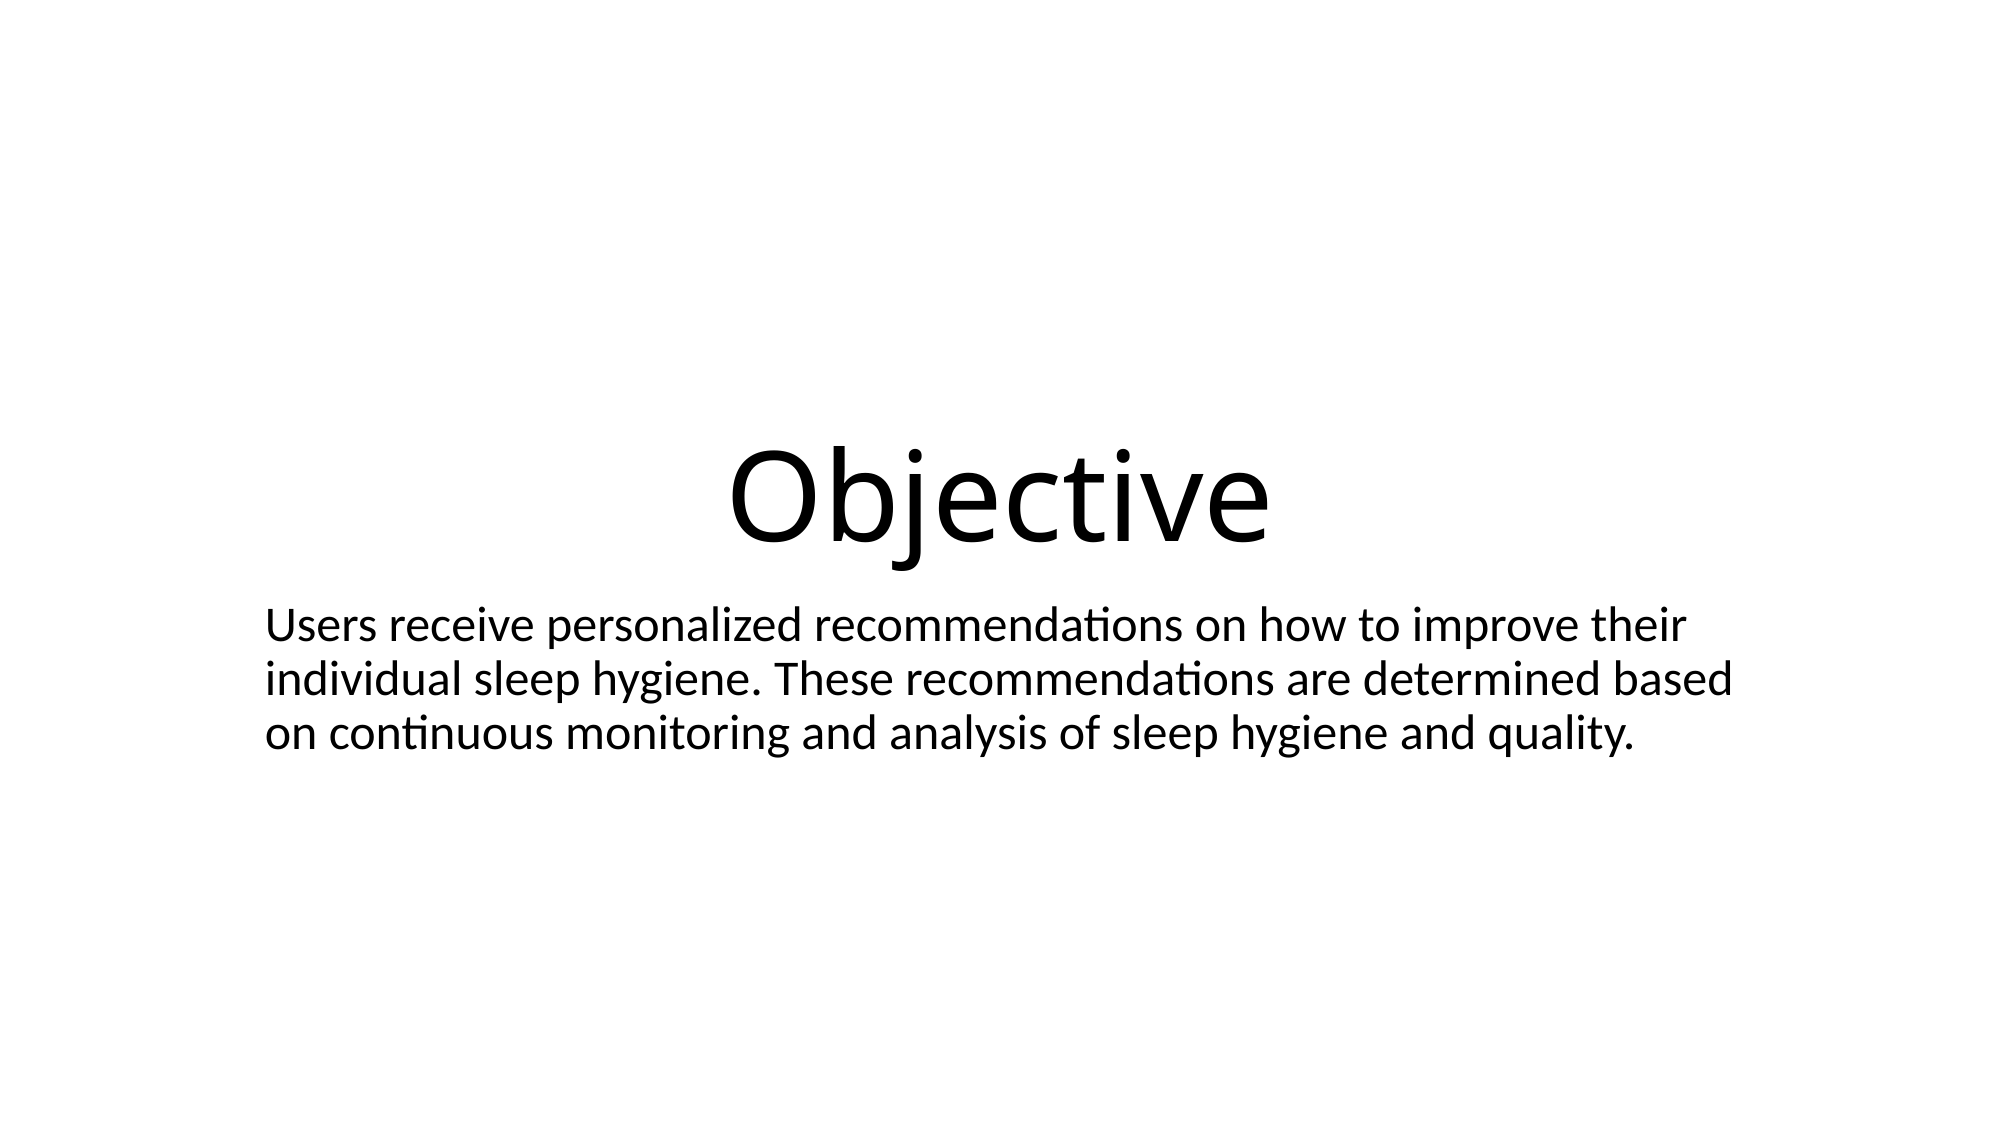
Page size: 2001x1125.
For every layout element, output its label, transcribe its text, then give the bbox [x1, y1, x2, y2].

title Objective [249, 184, 1750, 576]
subtitle Users receive personalized recommendations on how to improve their individual sleep hygiene. These recommendations are determined based on continuous monitoring and analysis of sleep hygiene and quality. [249, 590, 1750, 863]
